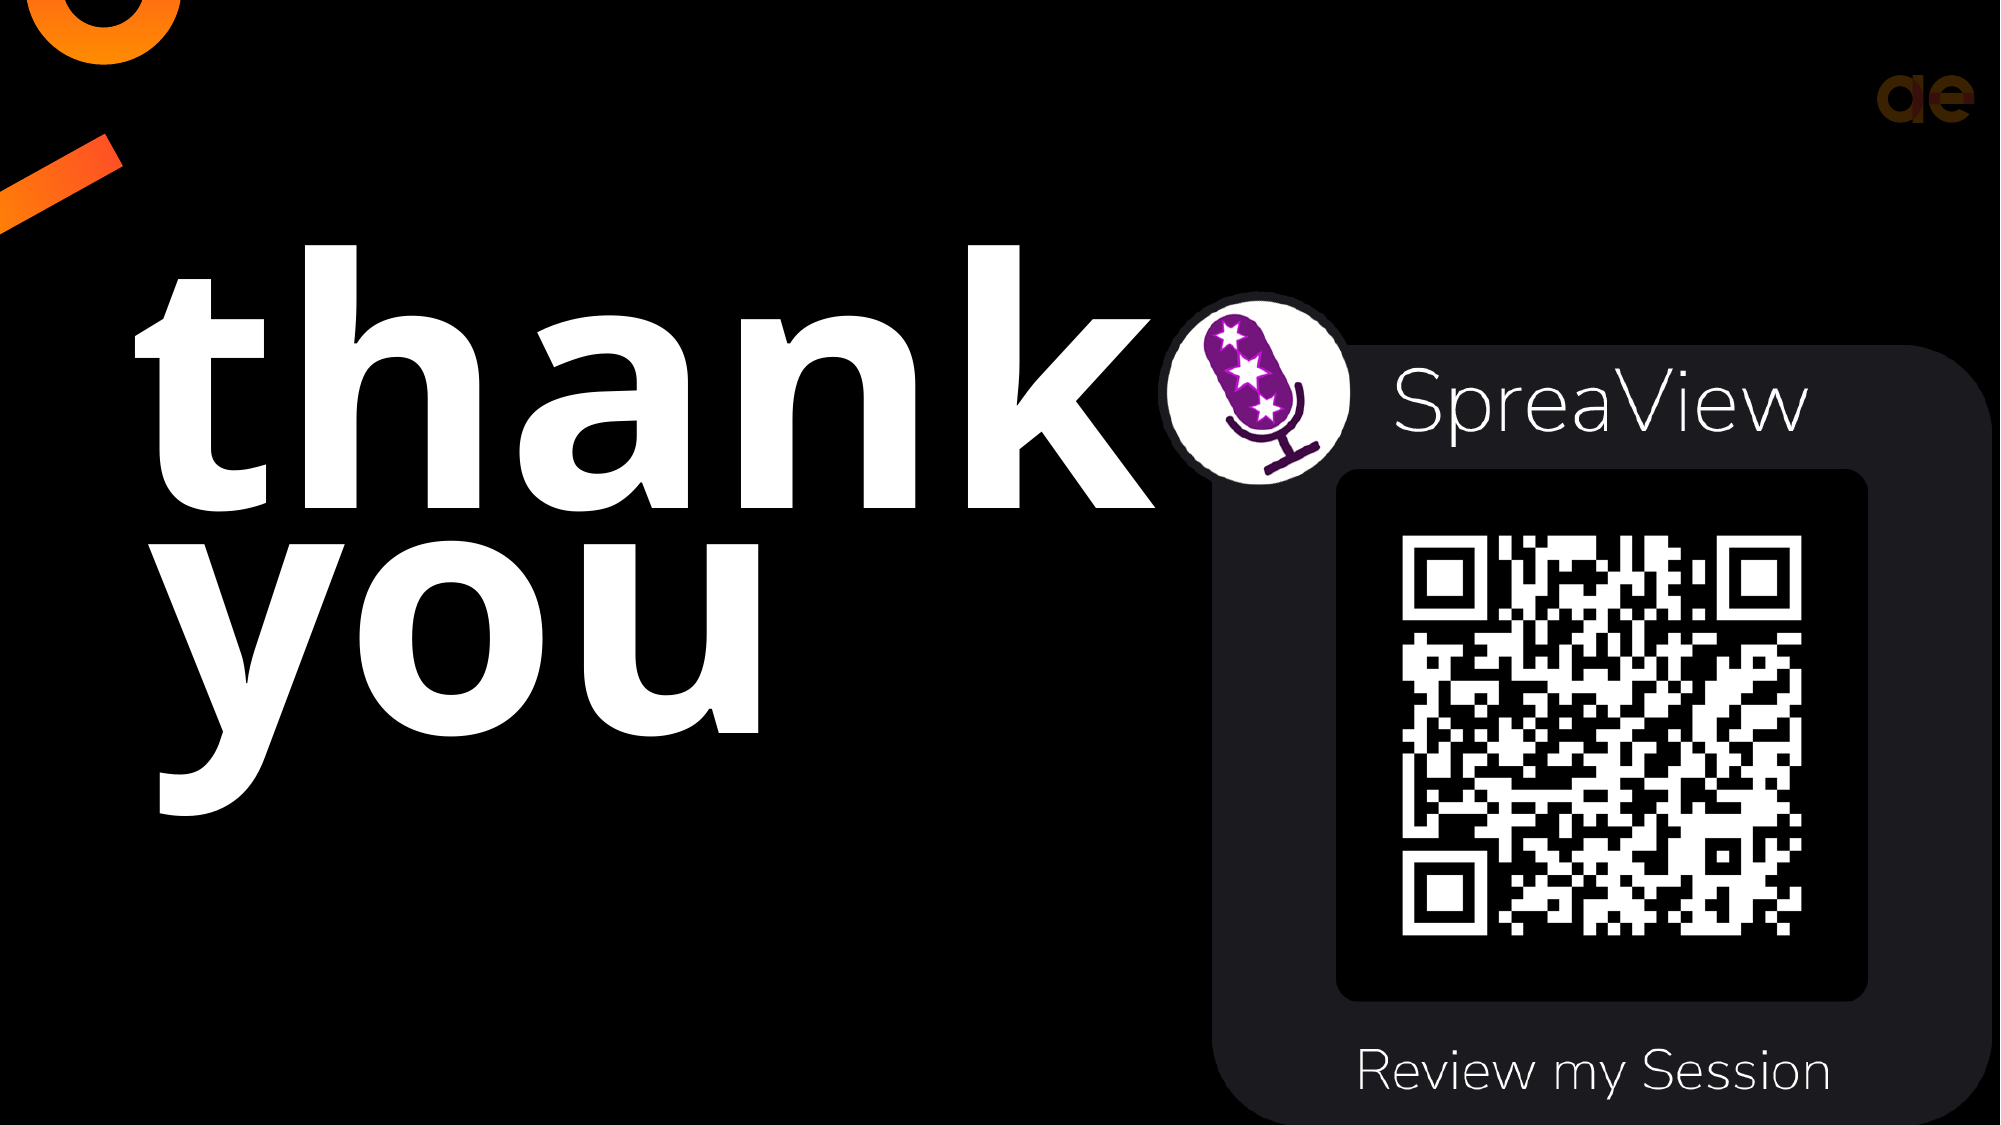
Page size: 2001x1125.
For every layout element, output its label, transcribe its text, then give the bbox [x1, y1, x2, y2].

text_box you [133, 297, 1148, 839]
title thank [69, 72, 1276, 614]
picture [1877, 75, 1975, 123]
picture [1148, 281, 2000, 1125]
